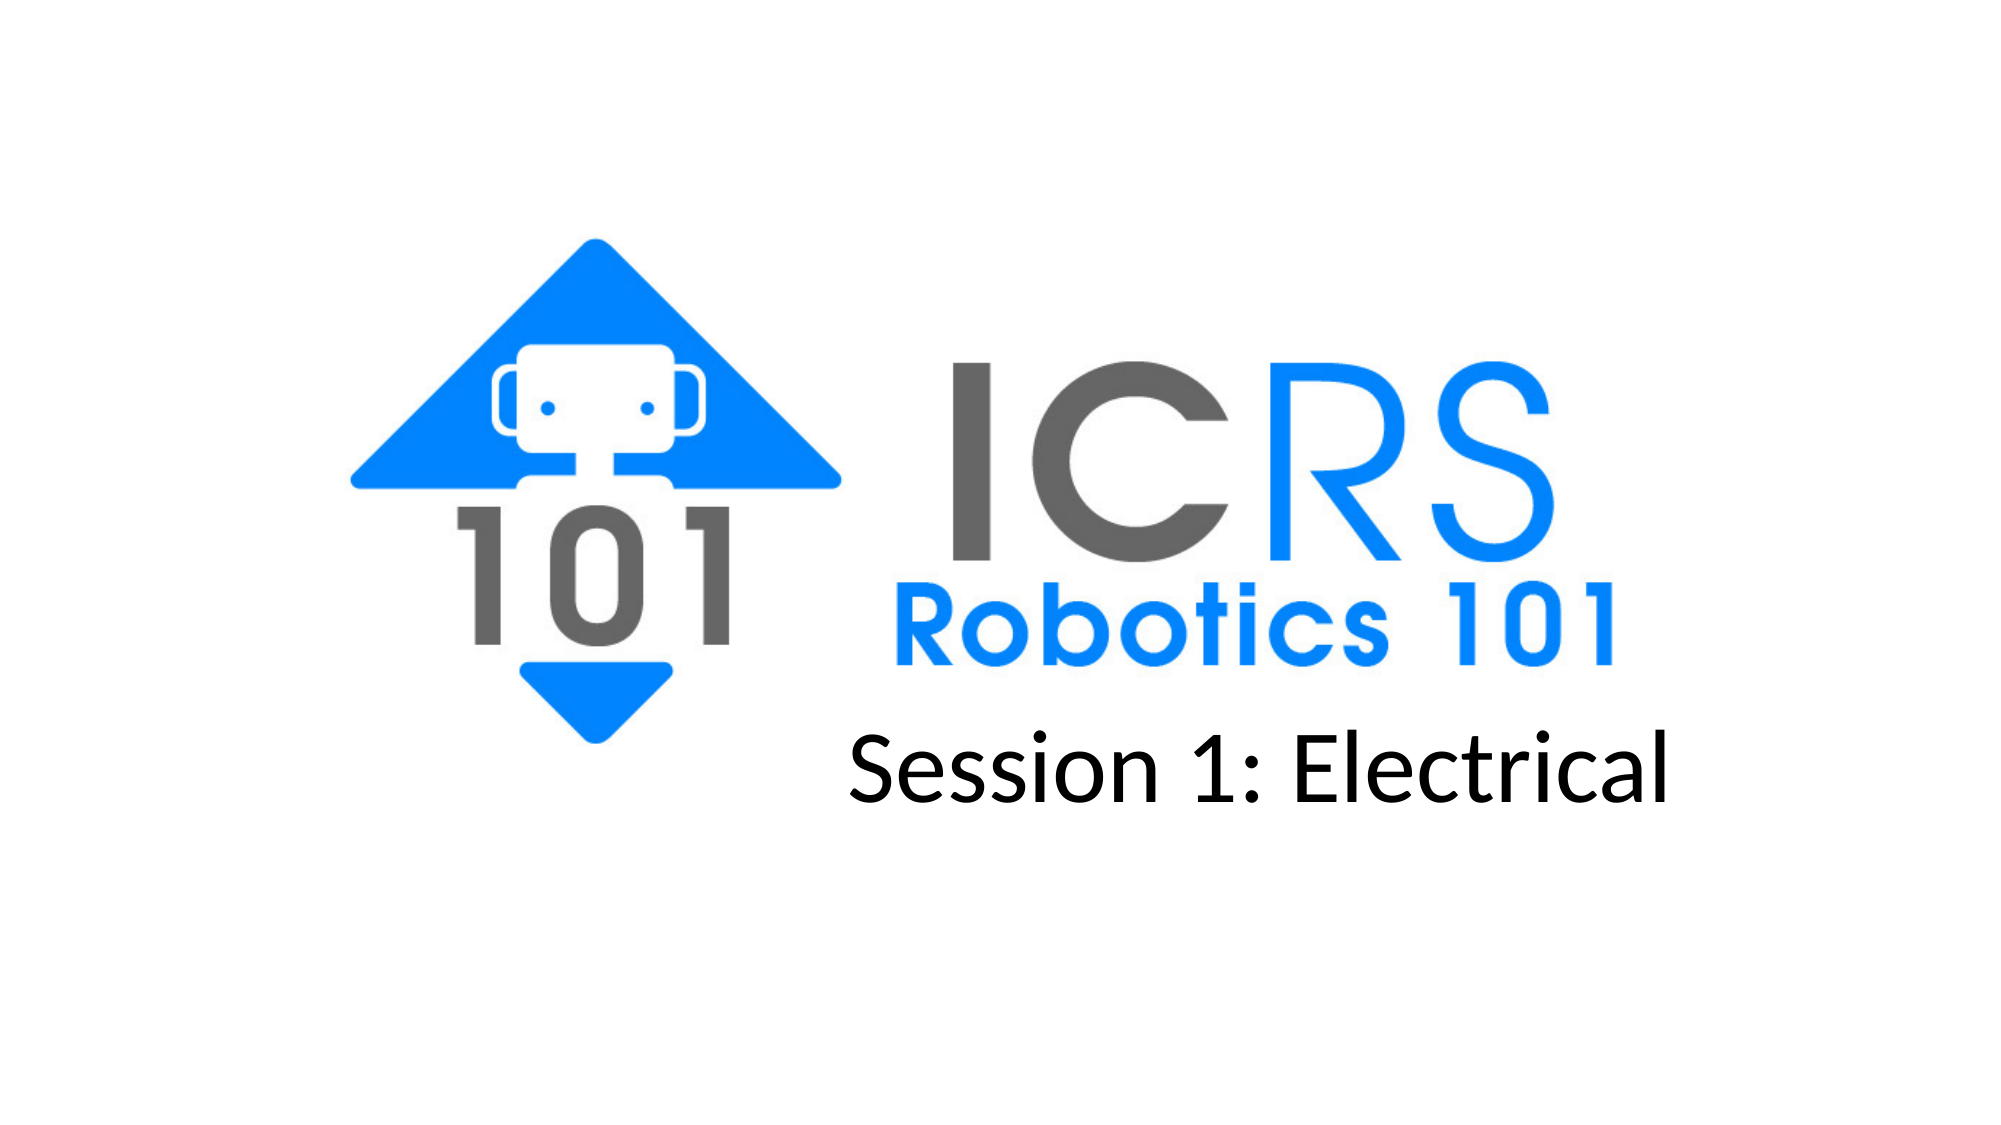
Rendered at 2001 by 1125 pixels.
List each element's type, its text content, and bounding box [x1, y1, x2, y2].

picture [252, 119, 1742, 863]
subtitle Session 1: Electrical [511, 704, 2000, 977]
